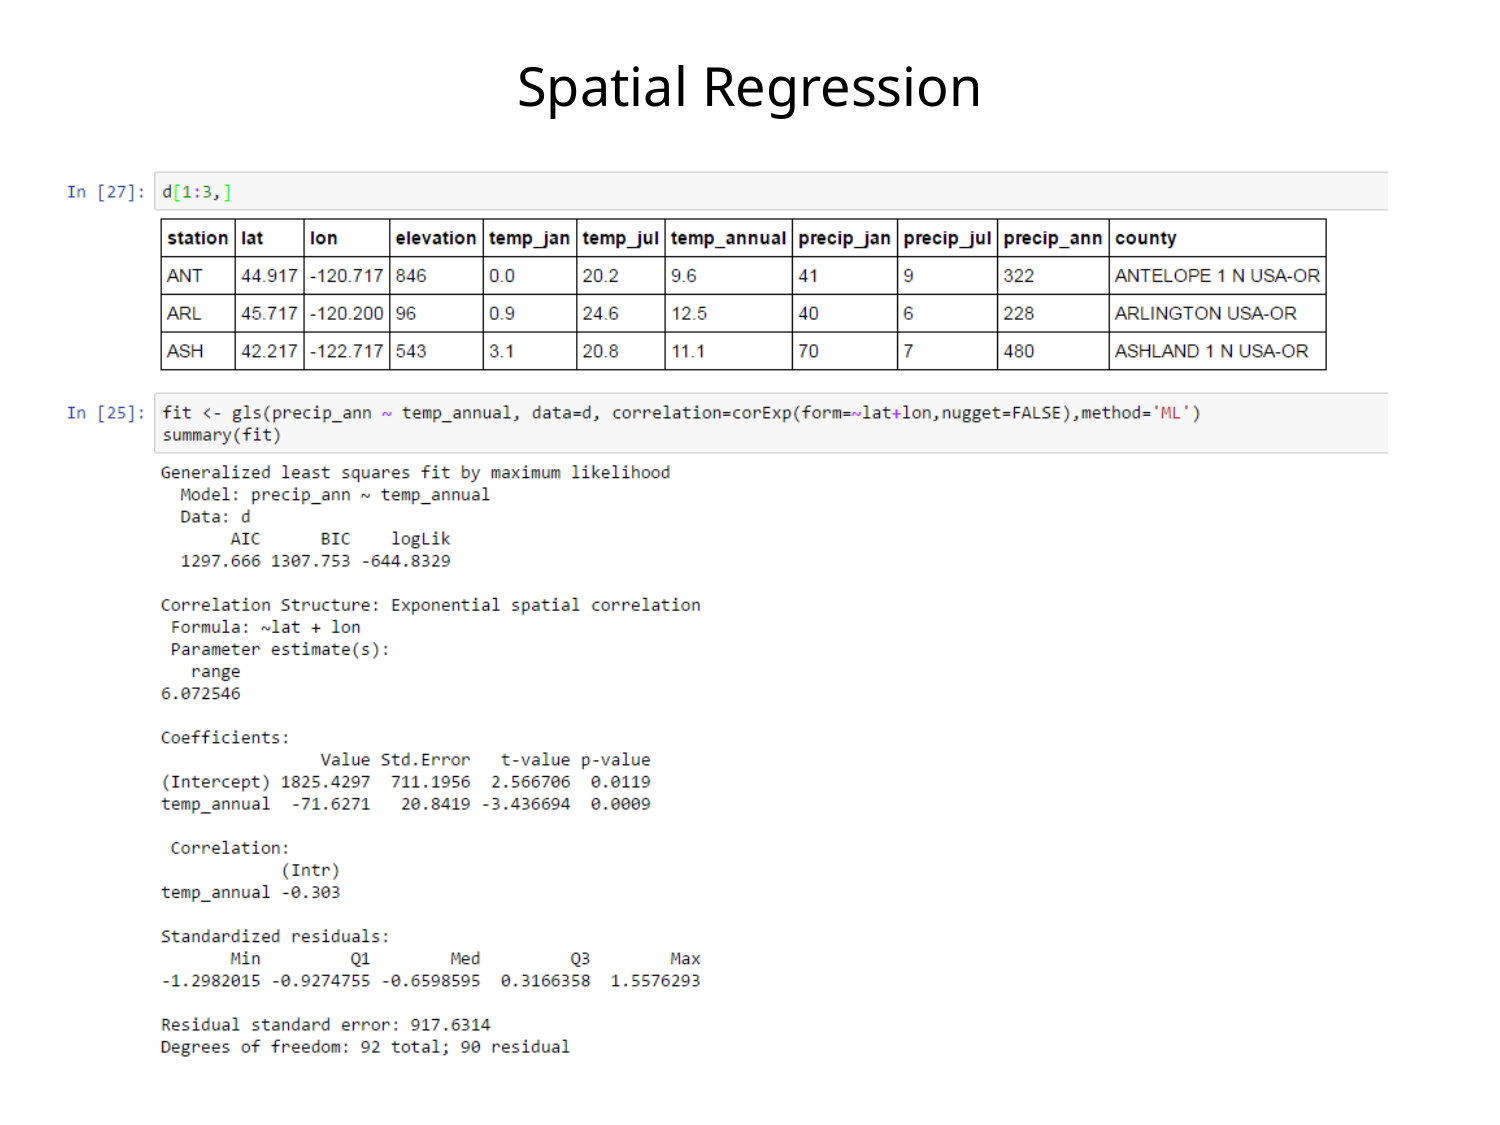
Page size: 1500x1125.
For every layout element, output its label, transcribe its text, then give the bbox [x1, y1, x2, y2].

title Spatial Regression [75, 45, 1425, 125]
picture [62, 160, 1388, 1071]
